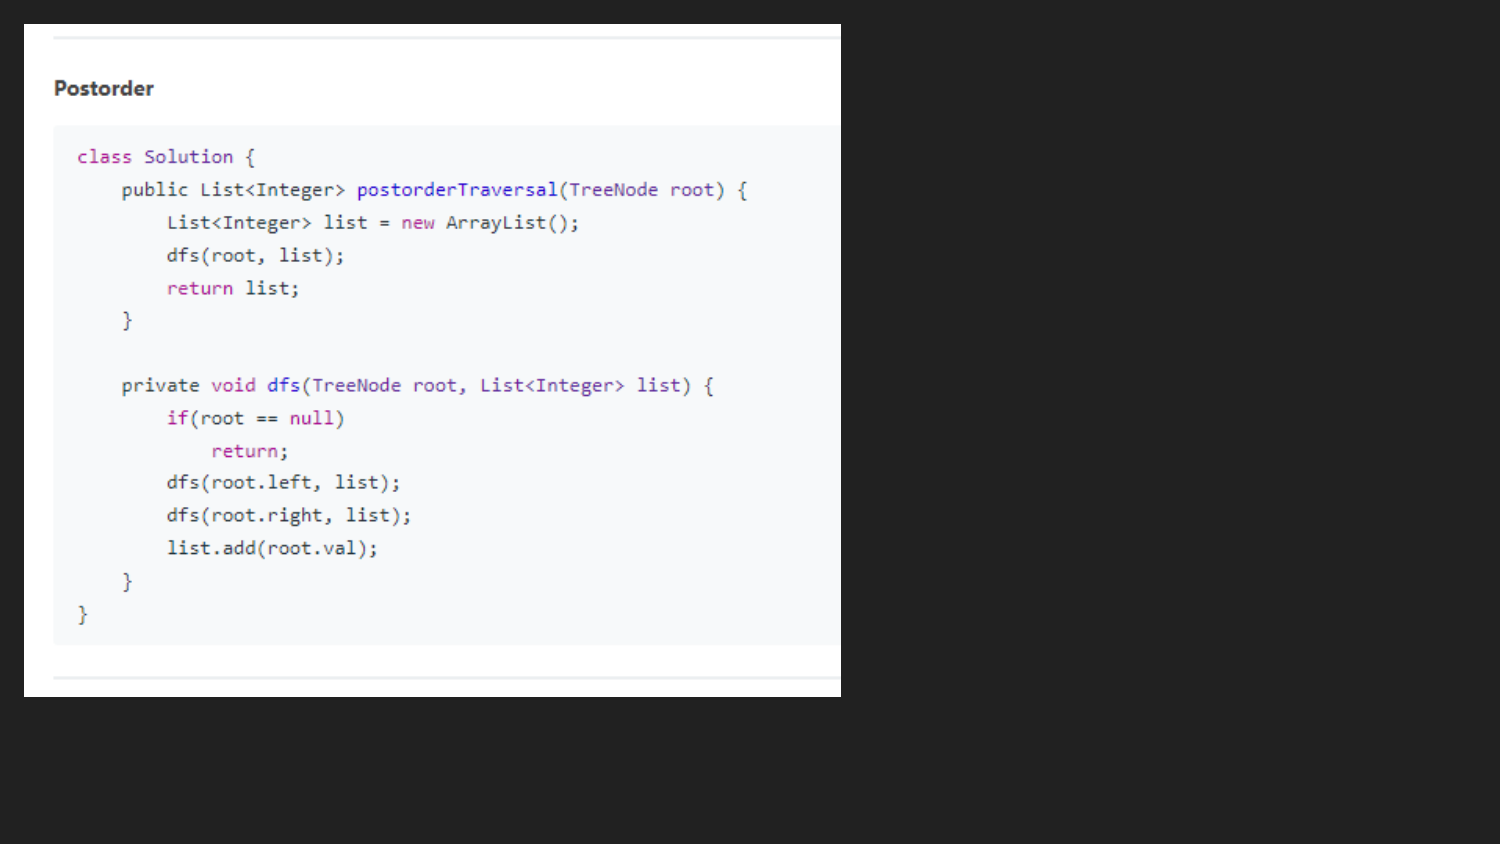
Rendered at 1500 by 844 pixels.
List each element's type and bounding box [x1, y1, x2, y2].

picture [24, 24, 841, 698]
